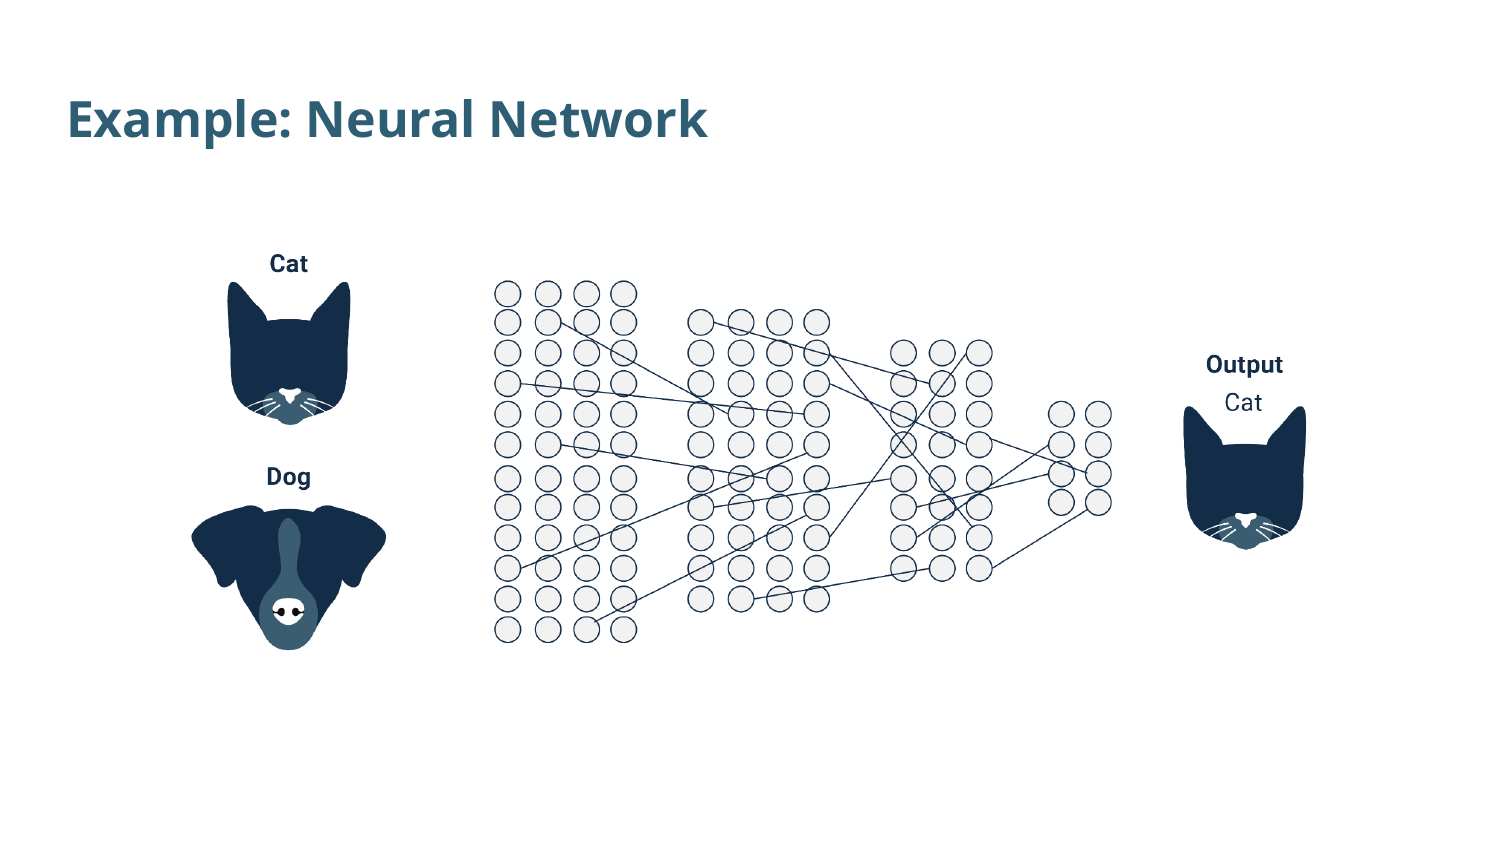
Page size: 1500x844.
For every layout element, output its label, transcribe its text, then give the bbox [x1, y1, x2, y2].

title Example: Neural Network [51, 72, 1449, 167]
picture [108, 191, 1346, 803]
